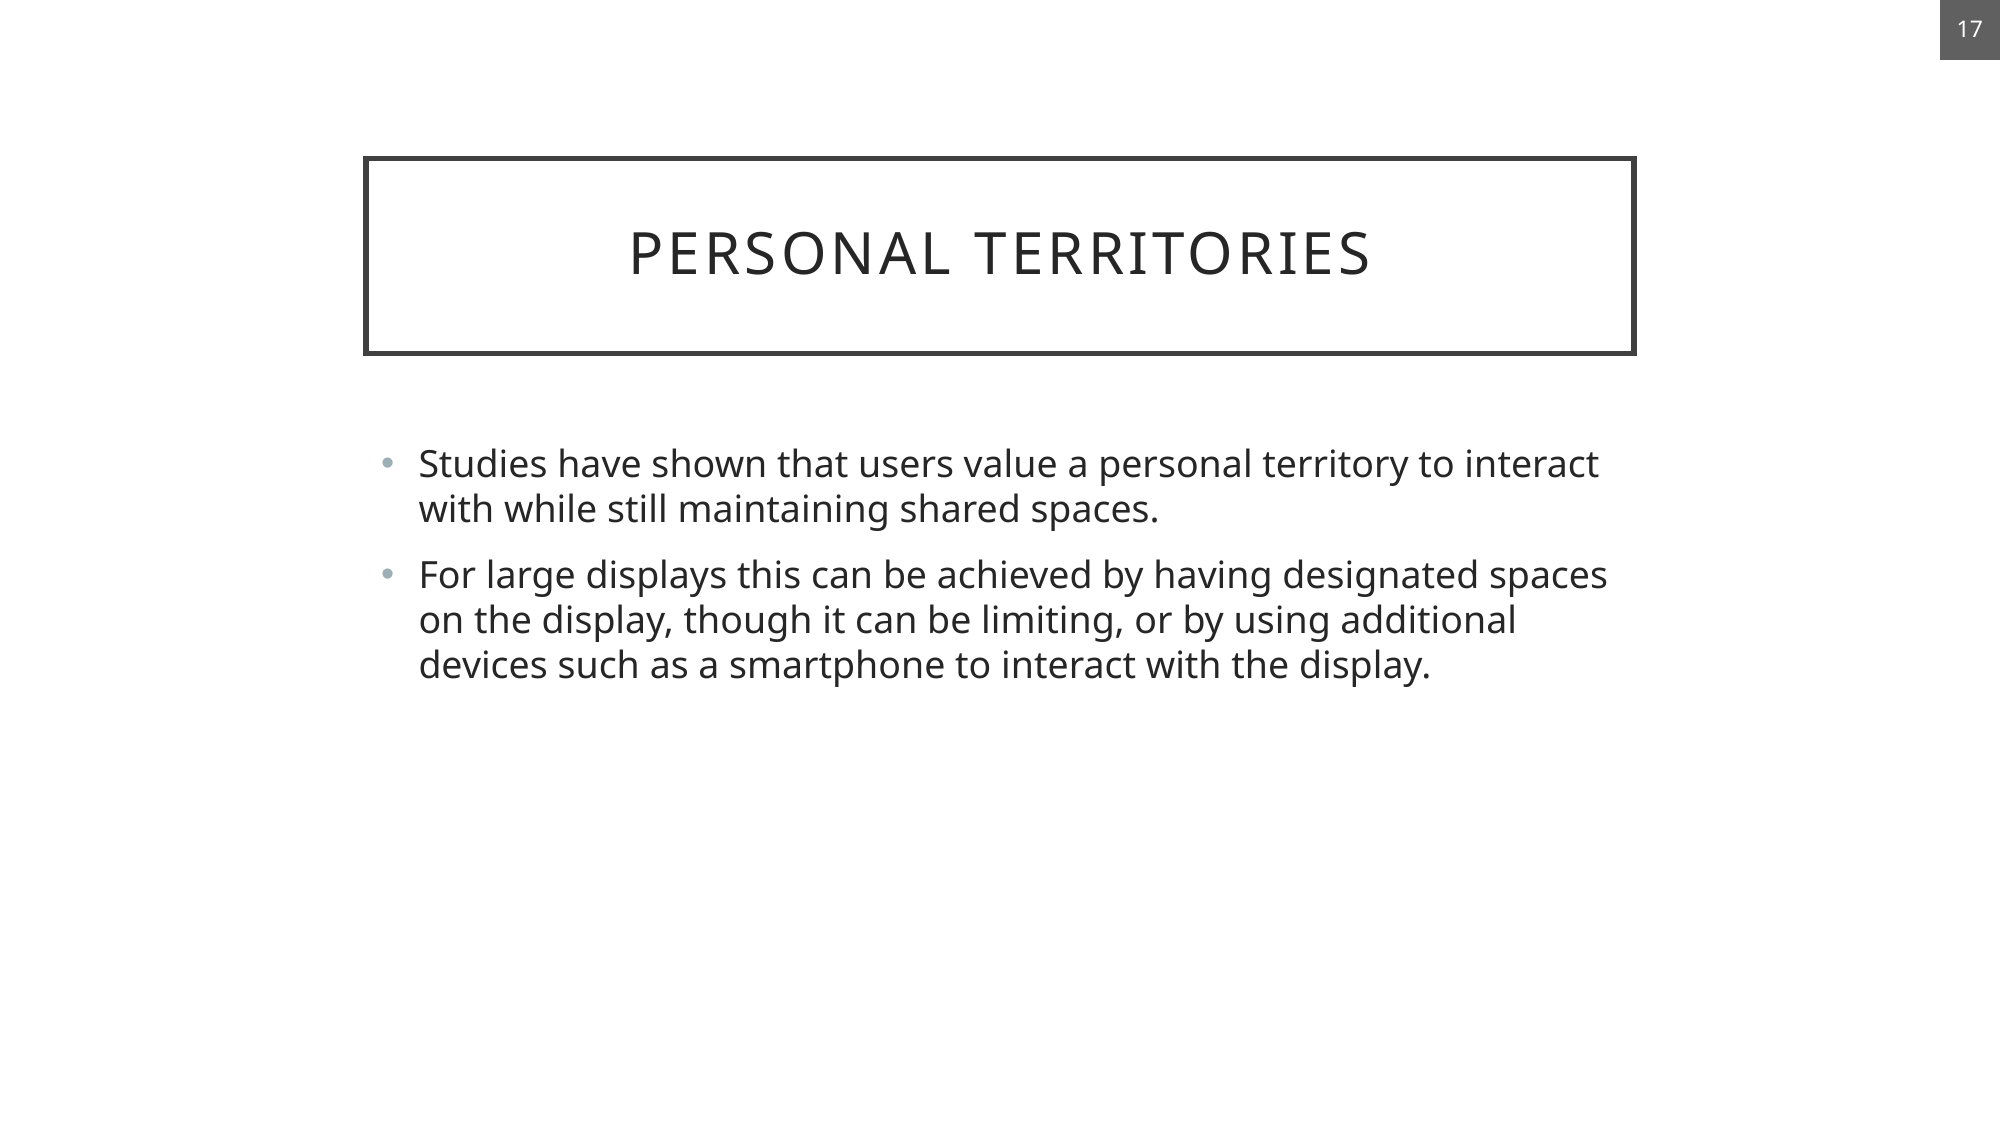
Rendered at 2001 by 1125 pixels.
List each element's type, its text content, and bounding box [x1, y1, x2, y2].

slide_number 17 [1940, 0, 2000, 60]
list Studies have shown that users value a personal territory to interact with while still maintaining shared spaces. For large displays this can be achieved by having designated spaces on the display, though it can be limiting, or by using additional devices such as a smartphone to interact with the display. [366, 432, 1634, 942]
title Personal territories [363, 156, 1637, 356]
